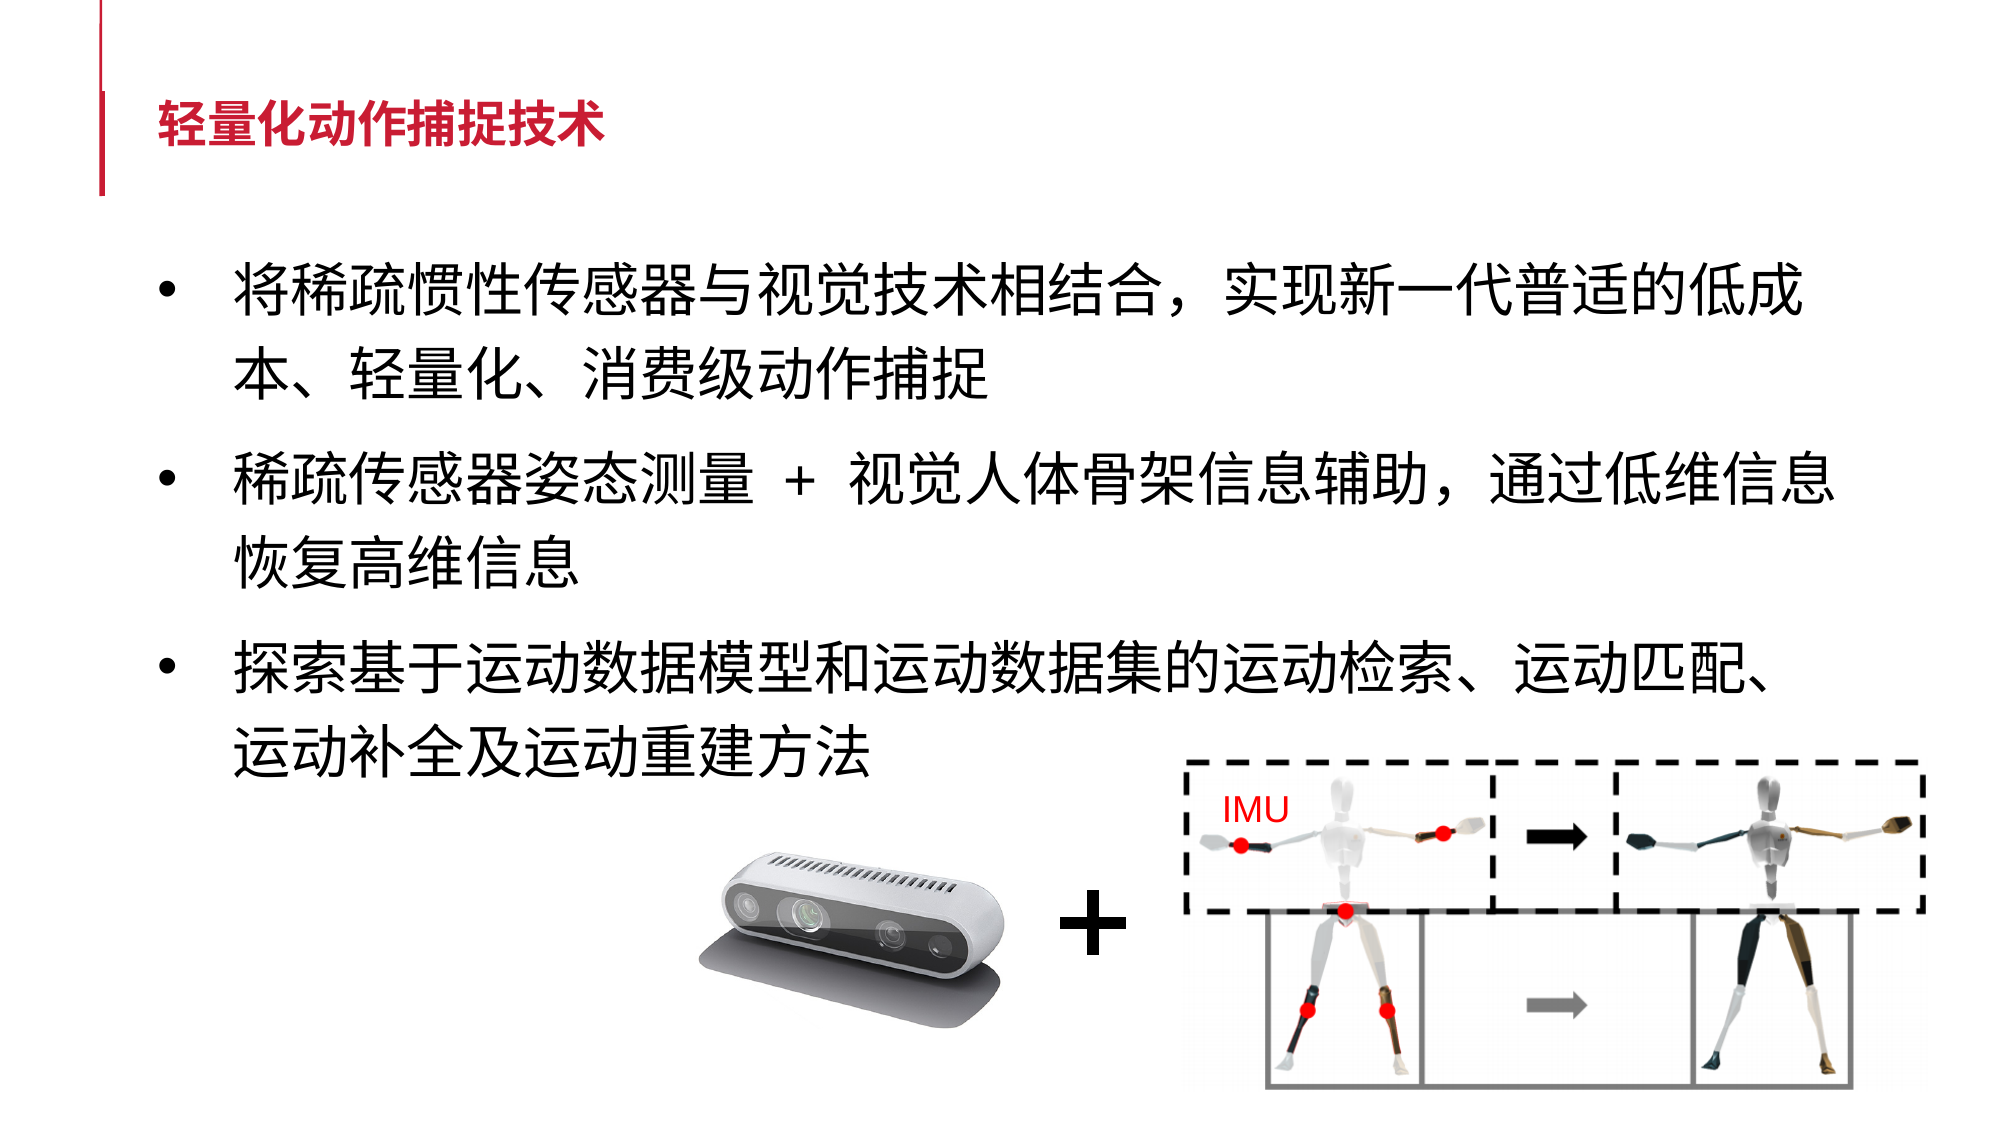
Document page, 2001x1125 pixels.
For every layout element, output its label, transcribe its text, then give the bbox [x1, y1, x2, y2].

title 轻量化动作捕捉技术 [142, 86, 1868, 166]
list 将稀疏惯性传感器与视觉技术相结合，实现新一代普适的低成本、轻量化、消费级动作捕捉 稀疏传感器姿态测量 + 视觉人体骨架信息辅助，通过低维信息恢复高维信息 探索基于运动数据模型和运动数据集的运动检索、运动匹配、运动补全及运动重建方法 [142, 231, 1868, 1077]
picture [695, 840, 1009, 1029]
text_box [1060, 890, 1126, 955]
picture [1177, 754, 1932, 1092]
